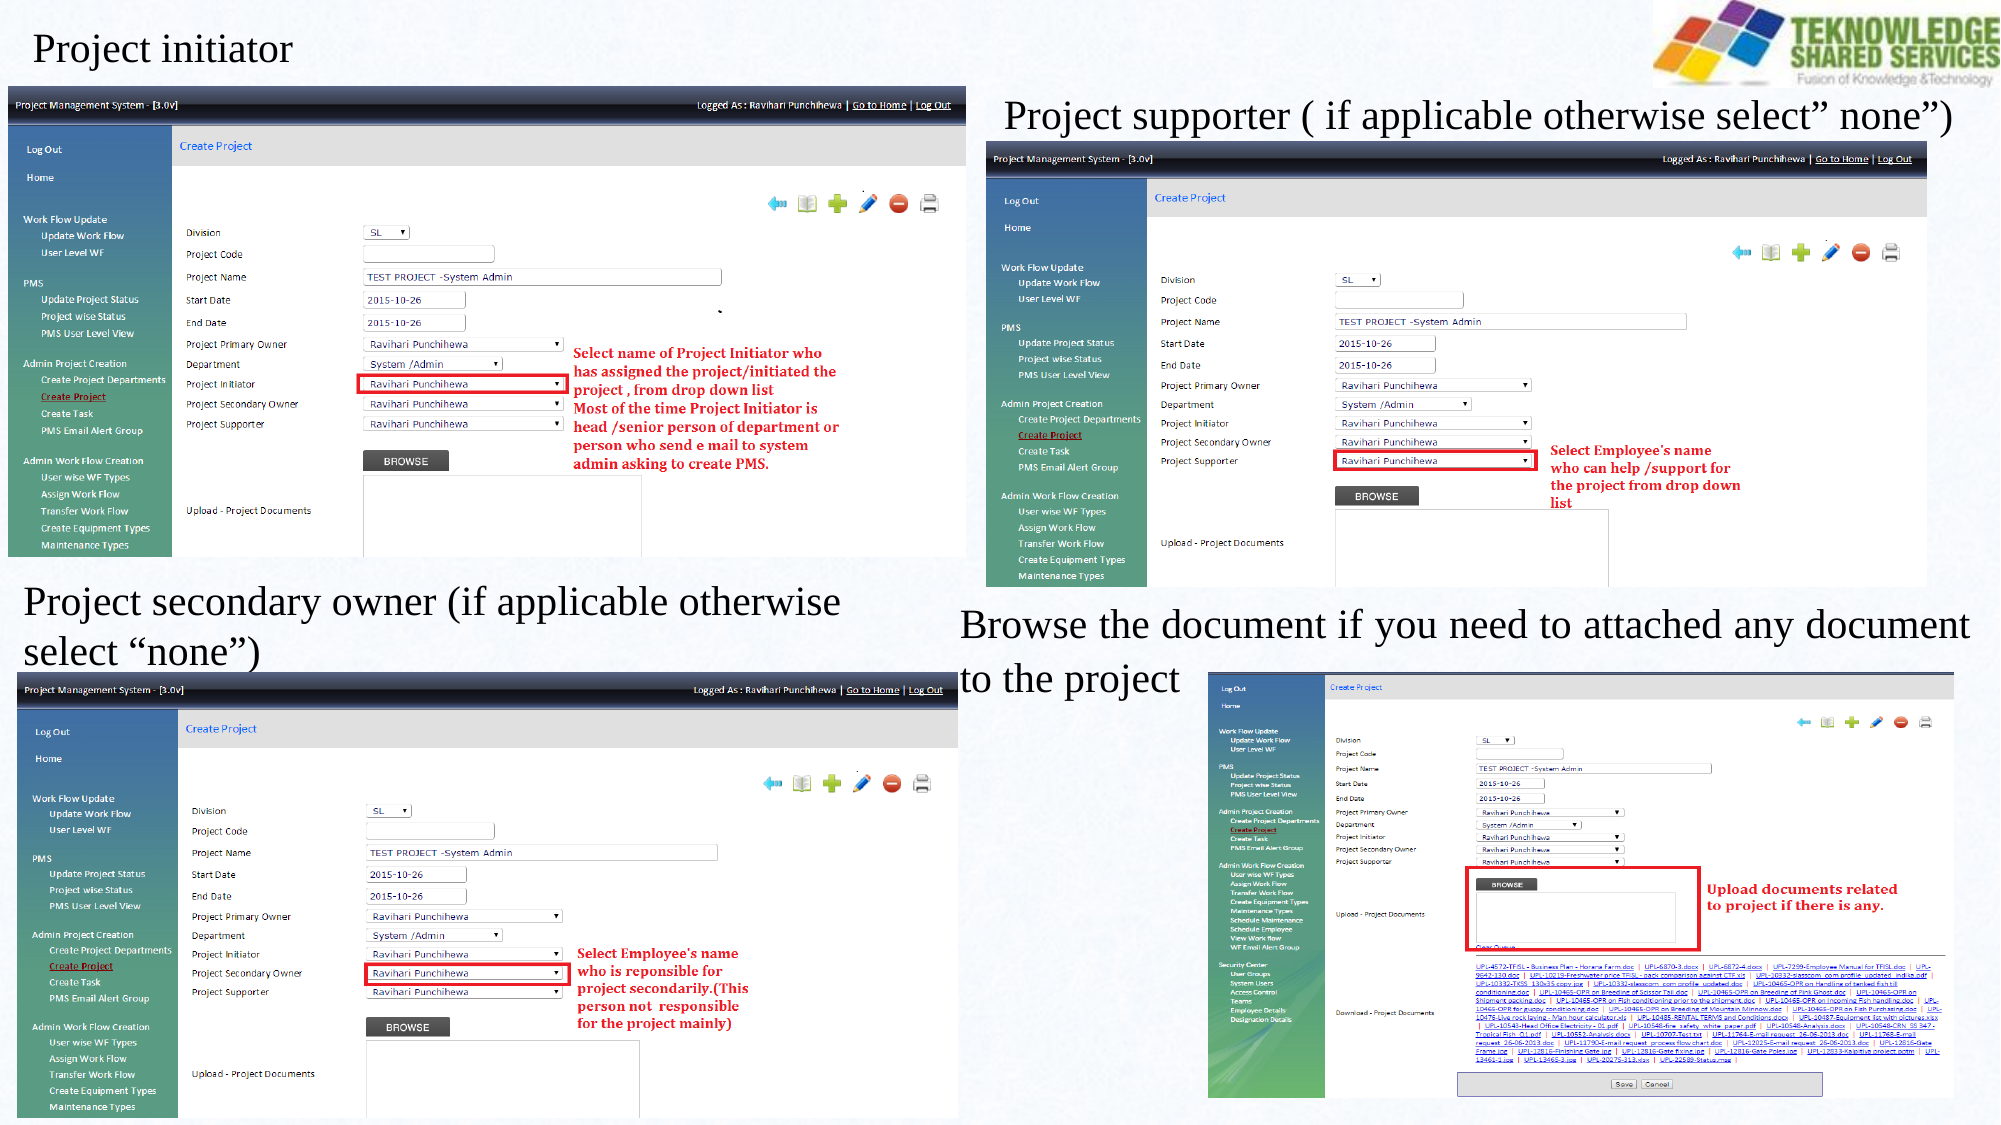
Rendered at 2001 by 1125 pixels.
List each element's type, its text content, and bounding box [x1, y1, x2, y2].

text_box Project secondary owner (if applicable otherwise select “none”) [8, 566, 937, 681]
text_box Project initiator [17, 13, 309, 79]
text_box Project supporter ( if applicable otherwise select” none”) [988, 80, 1970, 146]
text_box Browse the document if you need to attached any document to the project [945, 586, 1987, 708]
picture [0, 0, 2000, 1125]
